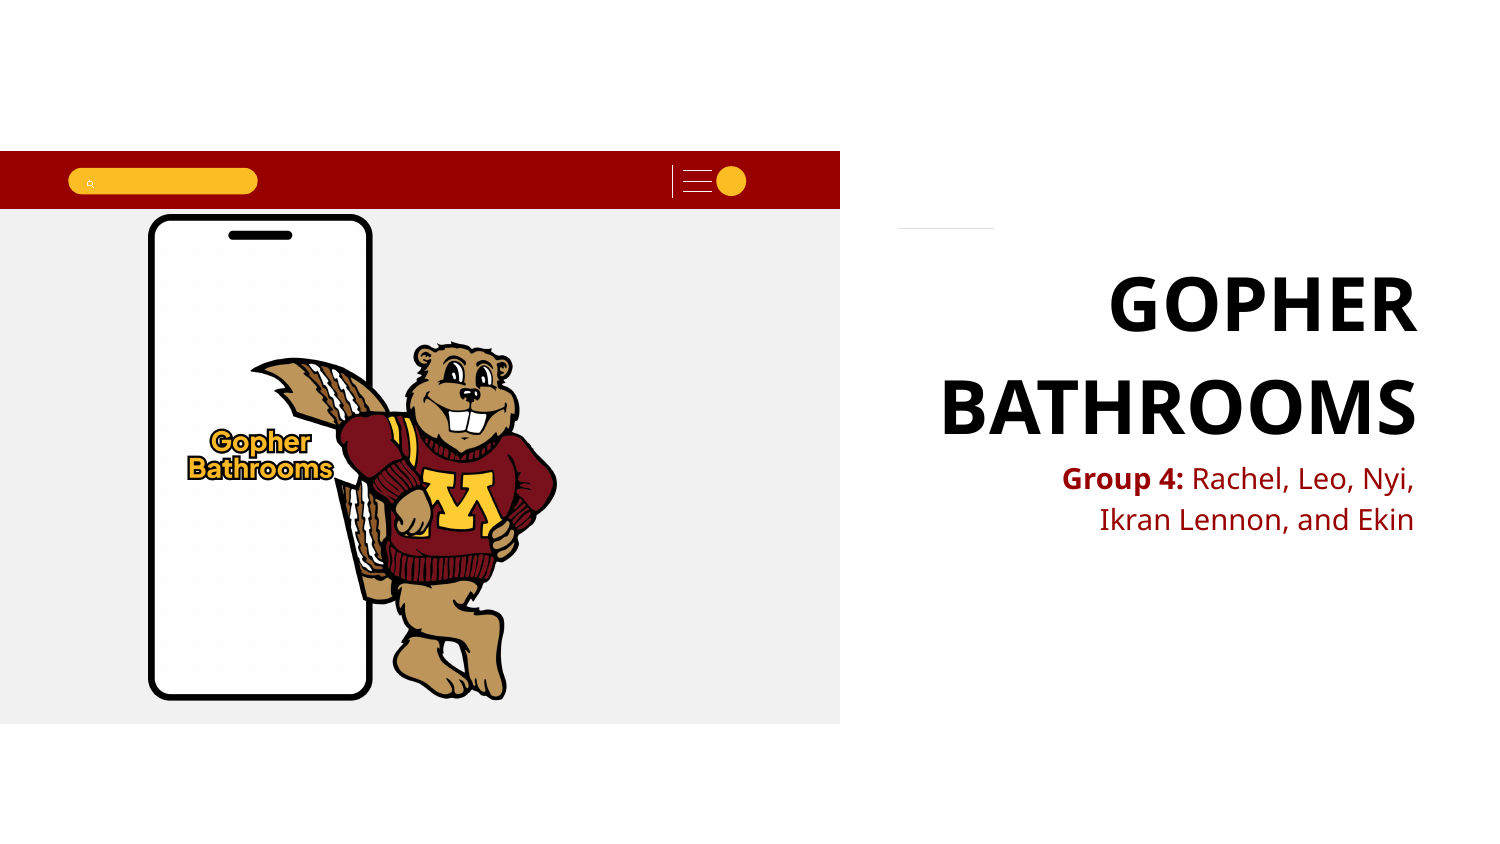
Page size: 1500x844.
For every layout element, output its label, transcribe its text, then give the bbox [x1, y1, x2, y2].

text_box [0, 151, 840, 209]
picture [148, 214, 607, 716]
text_box [68, 167, 258, 195]
text_box [0, 151, 841, 724]
text_box Group 4: Rachel, Leo, Nyi, Ikran Lennon, and Ekin [994, 440, 1430, 690]
text_box GOPHER BATHROOMS [841, 227, 1433, 477]
text_box [716, 166, 747, 197]
